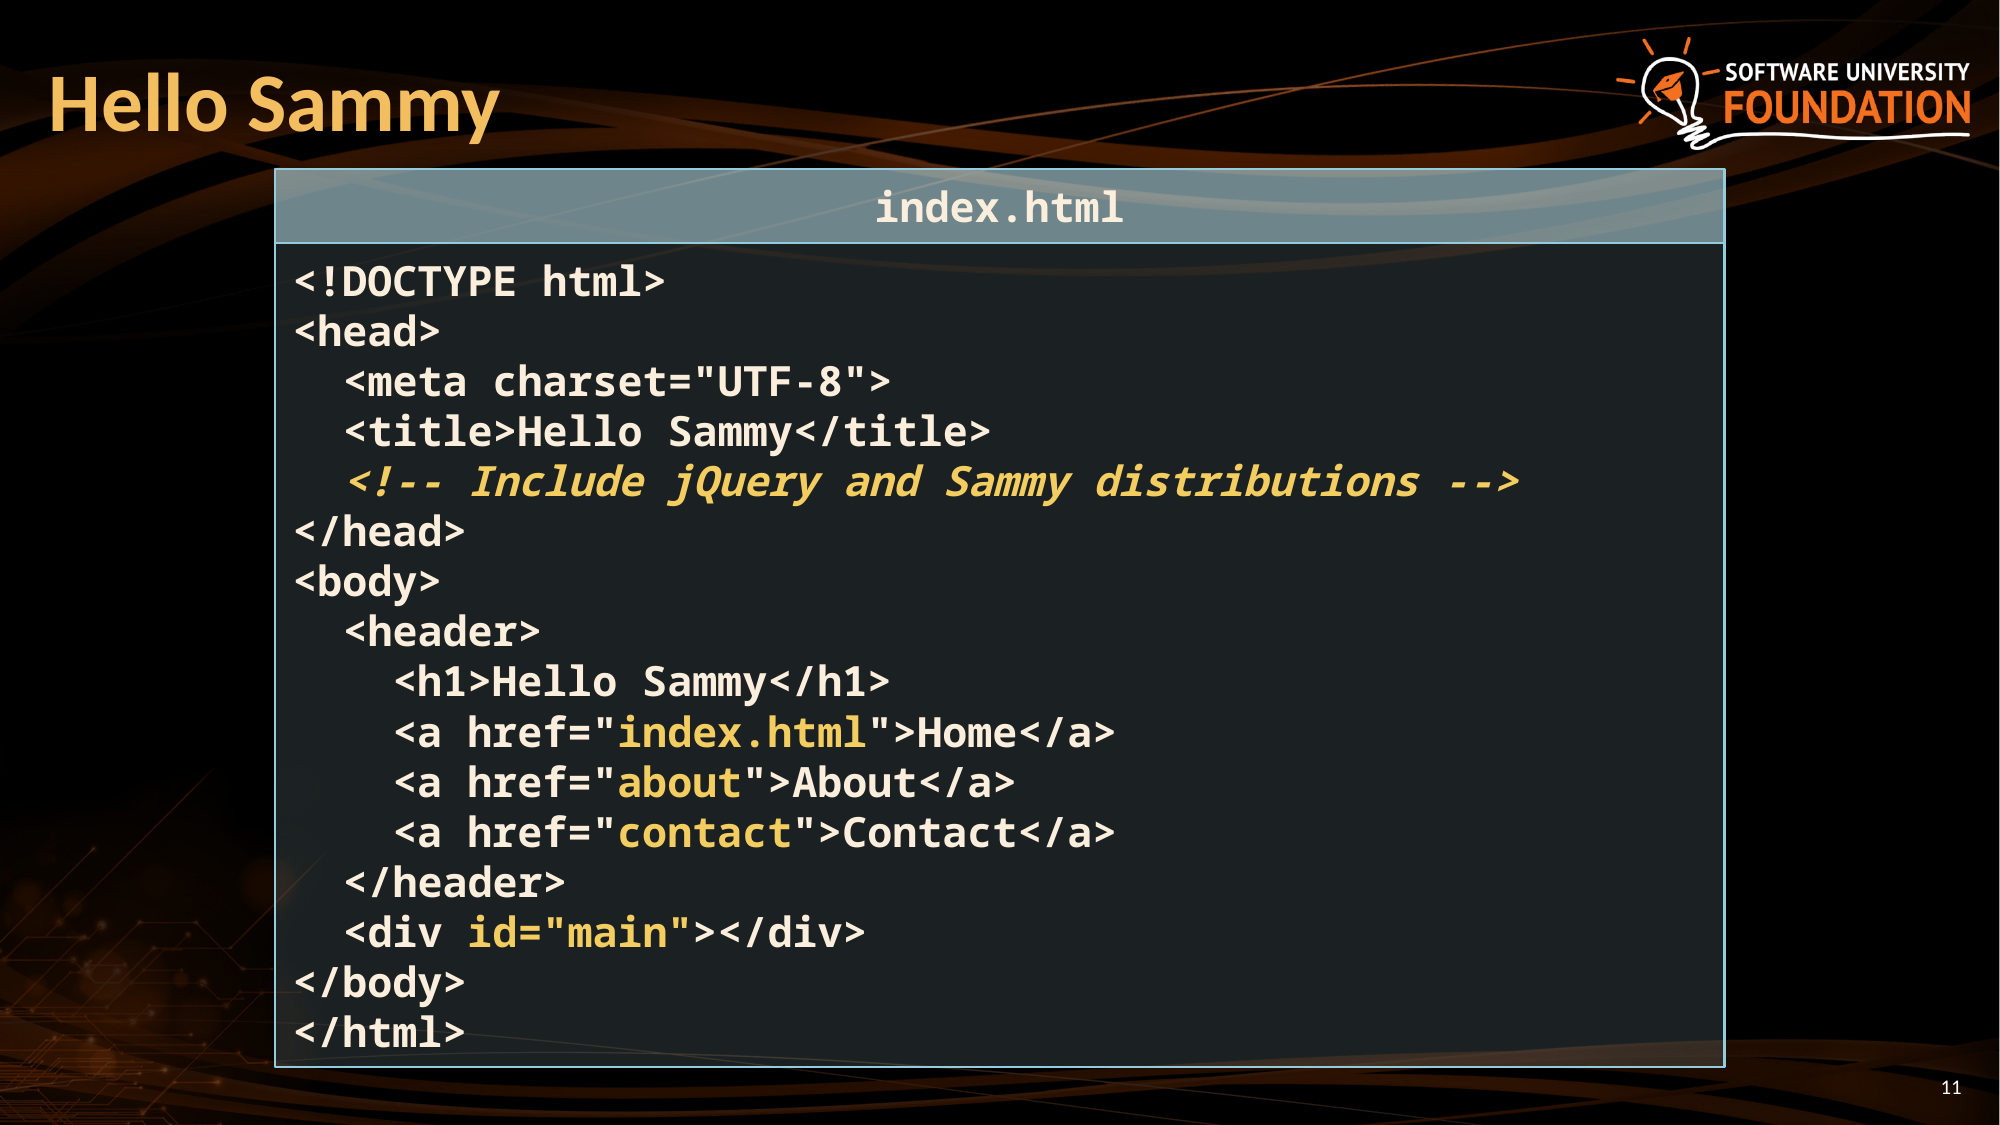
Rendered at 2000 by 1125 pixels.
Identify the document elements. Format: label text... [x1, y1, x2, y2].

picture [0, 0, 2000, 1125]
text_box index.html [274, 168, 1725, 243]
text_box <!DOCTYPE html> <head> <meta charset="UTF-8"> <title>Hello Sammy</title> <!-- Include jQuery and Sammy distributions --> </head> <body> <header> <h1>Hello Sammy</h1> <a href="index.html">Home</a> <a href="about">About</a> <a href="contact">Contact</a> </header> <div id="main"></div> </body> </html> [274, 243, 1725, 1068]
text_box Hello Sammy [30, 6, 1602, 189]
text_box 1 [1897, 1070, 1968, 1103]
